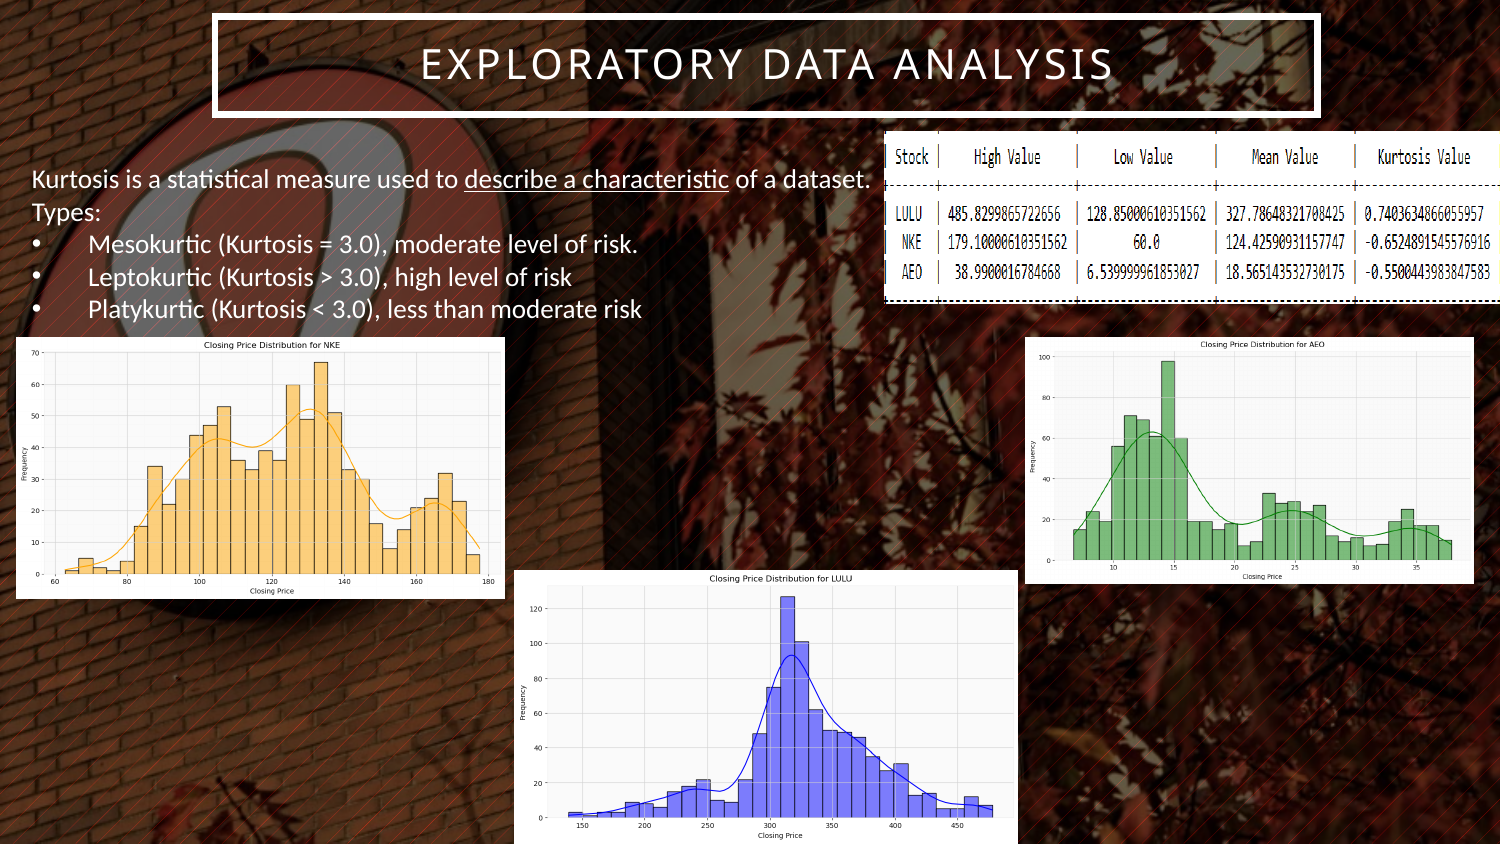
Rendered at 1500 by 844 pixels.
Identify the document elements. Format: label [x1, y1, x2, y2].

picture [16, 337, 505, 599]
list [0, 0, 1500, 844]
picture [1025, 337, 1474, 584]
picture [884, 132, 1500, 304]
picture [514, 570, 1018, 844]
